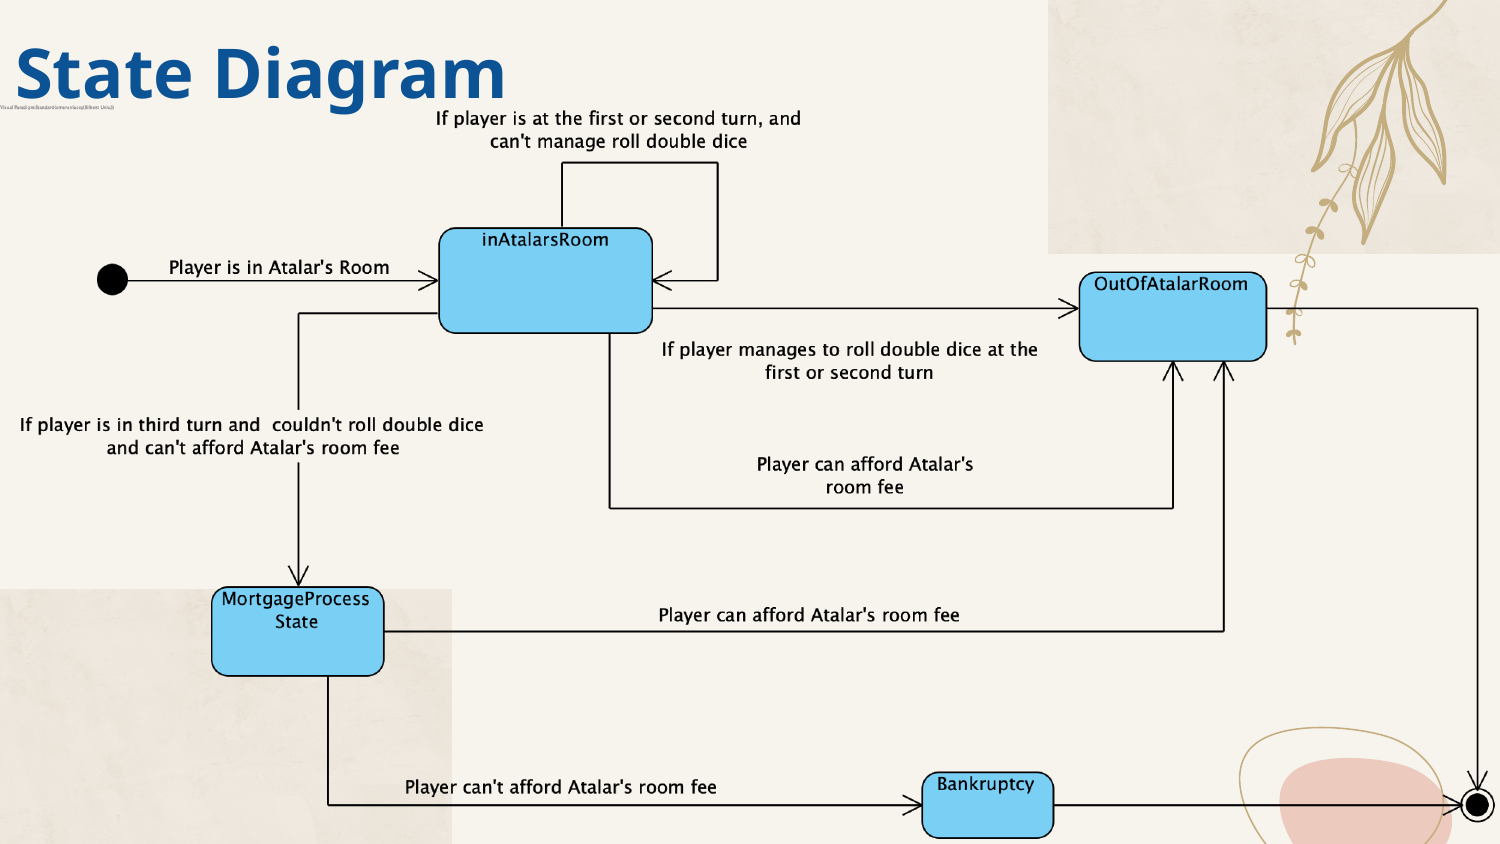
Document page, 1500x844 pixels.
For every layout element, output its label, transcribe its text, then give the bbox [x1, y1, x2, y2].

picture [0, 103, 1500, 844]
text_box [1215, 0, 1500, 102]
title State Diagram [0, 14, 749, 101]
